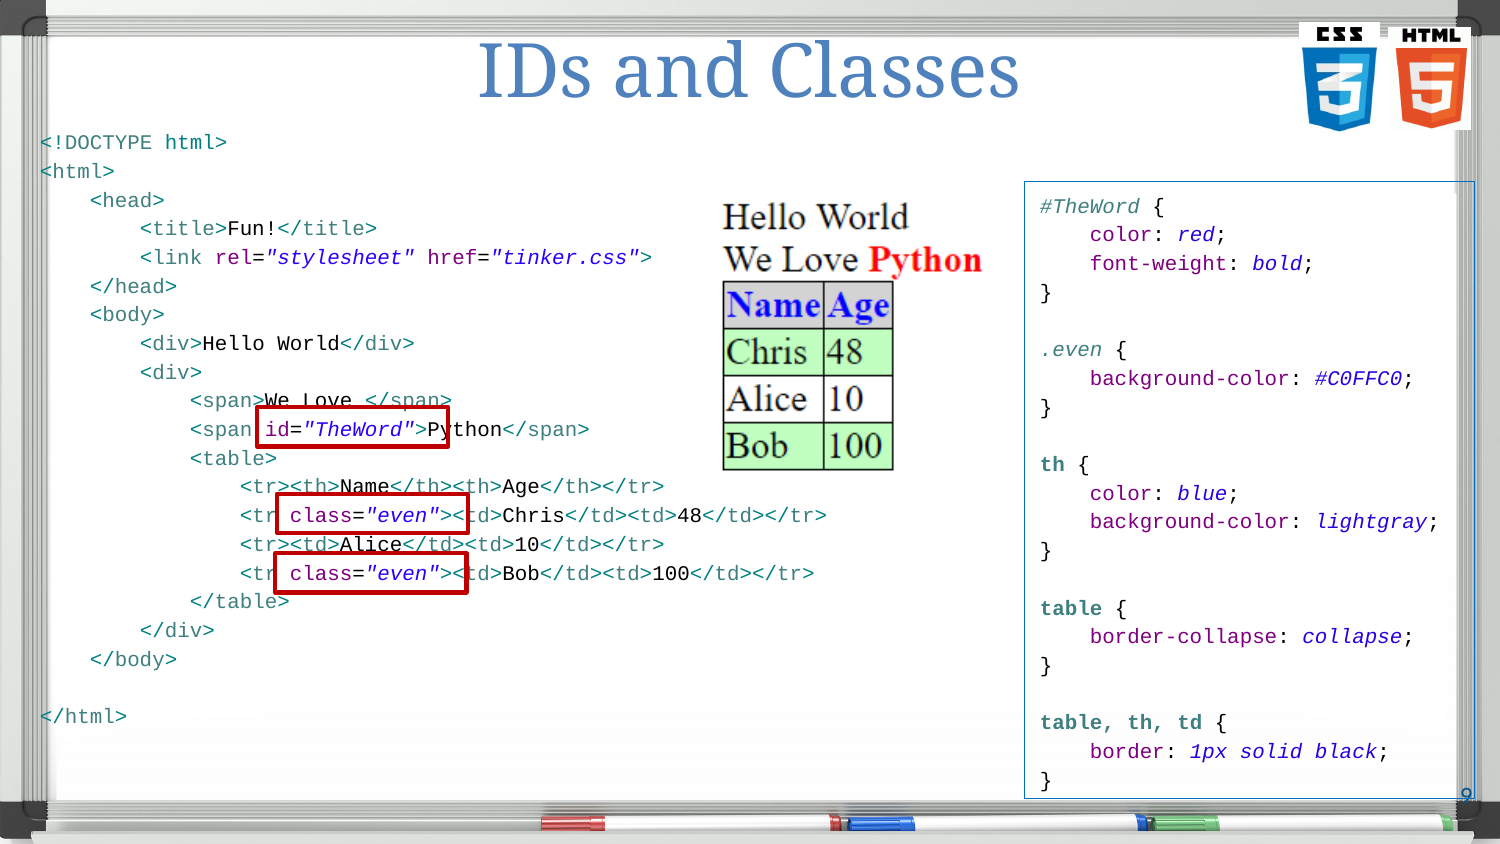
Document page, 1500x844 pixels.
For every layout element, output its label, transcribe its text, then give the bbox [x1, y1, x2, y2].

text_box <!DOCTYPE html> <html> <head> <title>Fun!</title> <link rel="stylesheet" href="tinker.css"> </head> <body> <div>Hello World</div> <div> <span>We Love </span> <span id="TheWord">Python</span> <table> <tr><th>Name</th><th>Age</th></tr> <tr class="even"><td>Chris</td><td>48</td></tr> <tr><td>Alice</td><td>10</td></tr> <tr class="even"><td>Bob</td><td>100</td></tr> </table> </div> </body> </html> [24, 117, 888, 736]
text_box [273, 551, 469, 595]
picture [0, 0, 1500, 844]
slide_number 9 [1387, 771, 1488, 817]
title IDs and Classes [24, 17, 1475, 118]
text_box [255, 405, 450, 449]
text_box [275, 492, 470, 535]
text_box #TheWord { color: red; font-weight: bold; } .even { background-color: #C0FFC0; } th { color: blue; background-color: lightgray; } table { border-collapse: collapse; } table, th, td { border: 1px solid black; } [1024, 181, 1475, 799]
